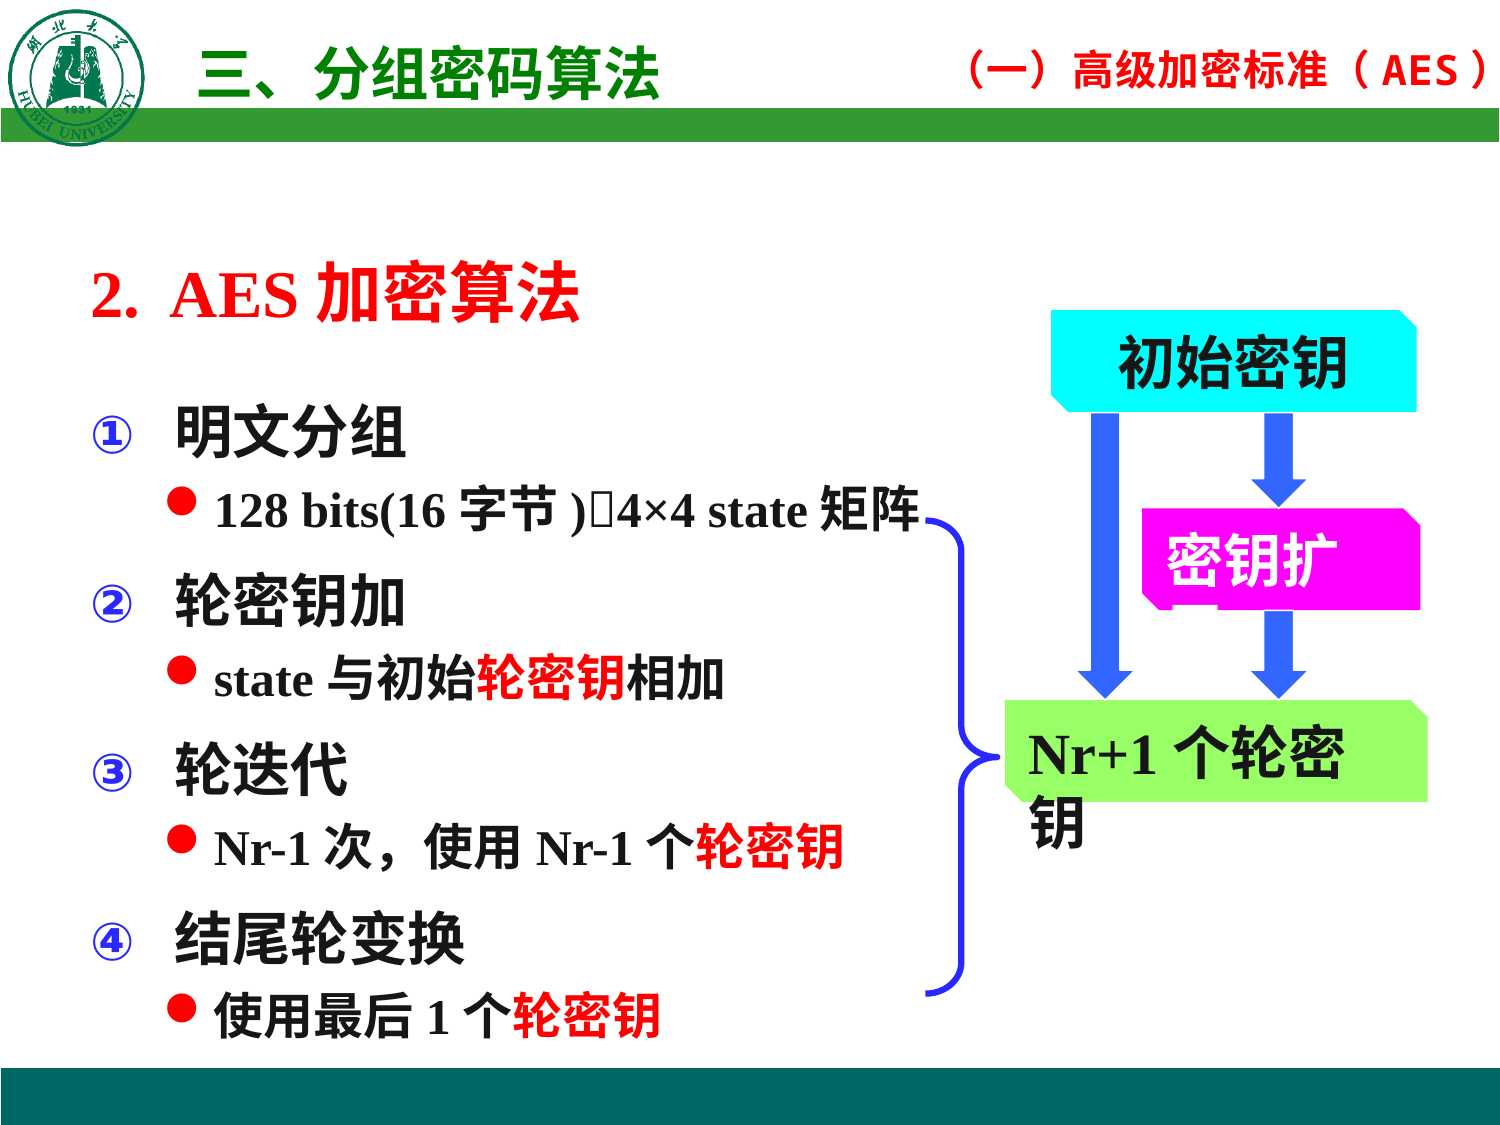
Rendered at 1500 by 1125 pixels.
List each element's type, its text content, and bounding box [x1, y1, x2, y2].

picture [0, 0, 167, 175]
text_box [1248, 412, 1309, 509]
text_box [1248, 610, 1309, 701]
text_box 密钥扩展 [1142, 508, 1421, 611]
text_box Nr+1个轮密钥 [1005, 700, 1428, 802]
picture [0, 1067, 1500, 1125]
list 2. AES加密算法 明文分组 128 bits(16字节)4×4 state矩阵 轮密钥加 state与初始轮密钥相加 轮迭代 Nr-1次，使用Nr-1个轮密钥 结尾轮变换 使用最后1个轮密钥 [74, 243, 1426, 1036]
text_box [925, 520, 998, 994]
text_box [1075, 412, 1135, 701]
text_box 初始密钥 [1051, 310, 1417, 412]
